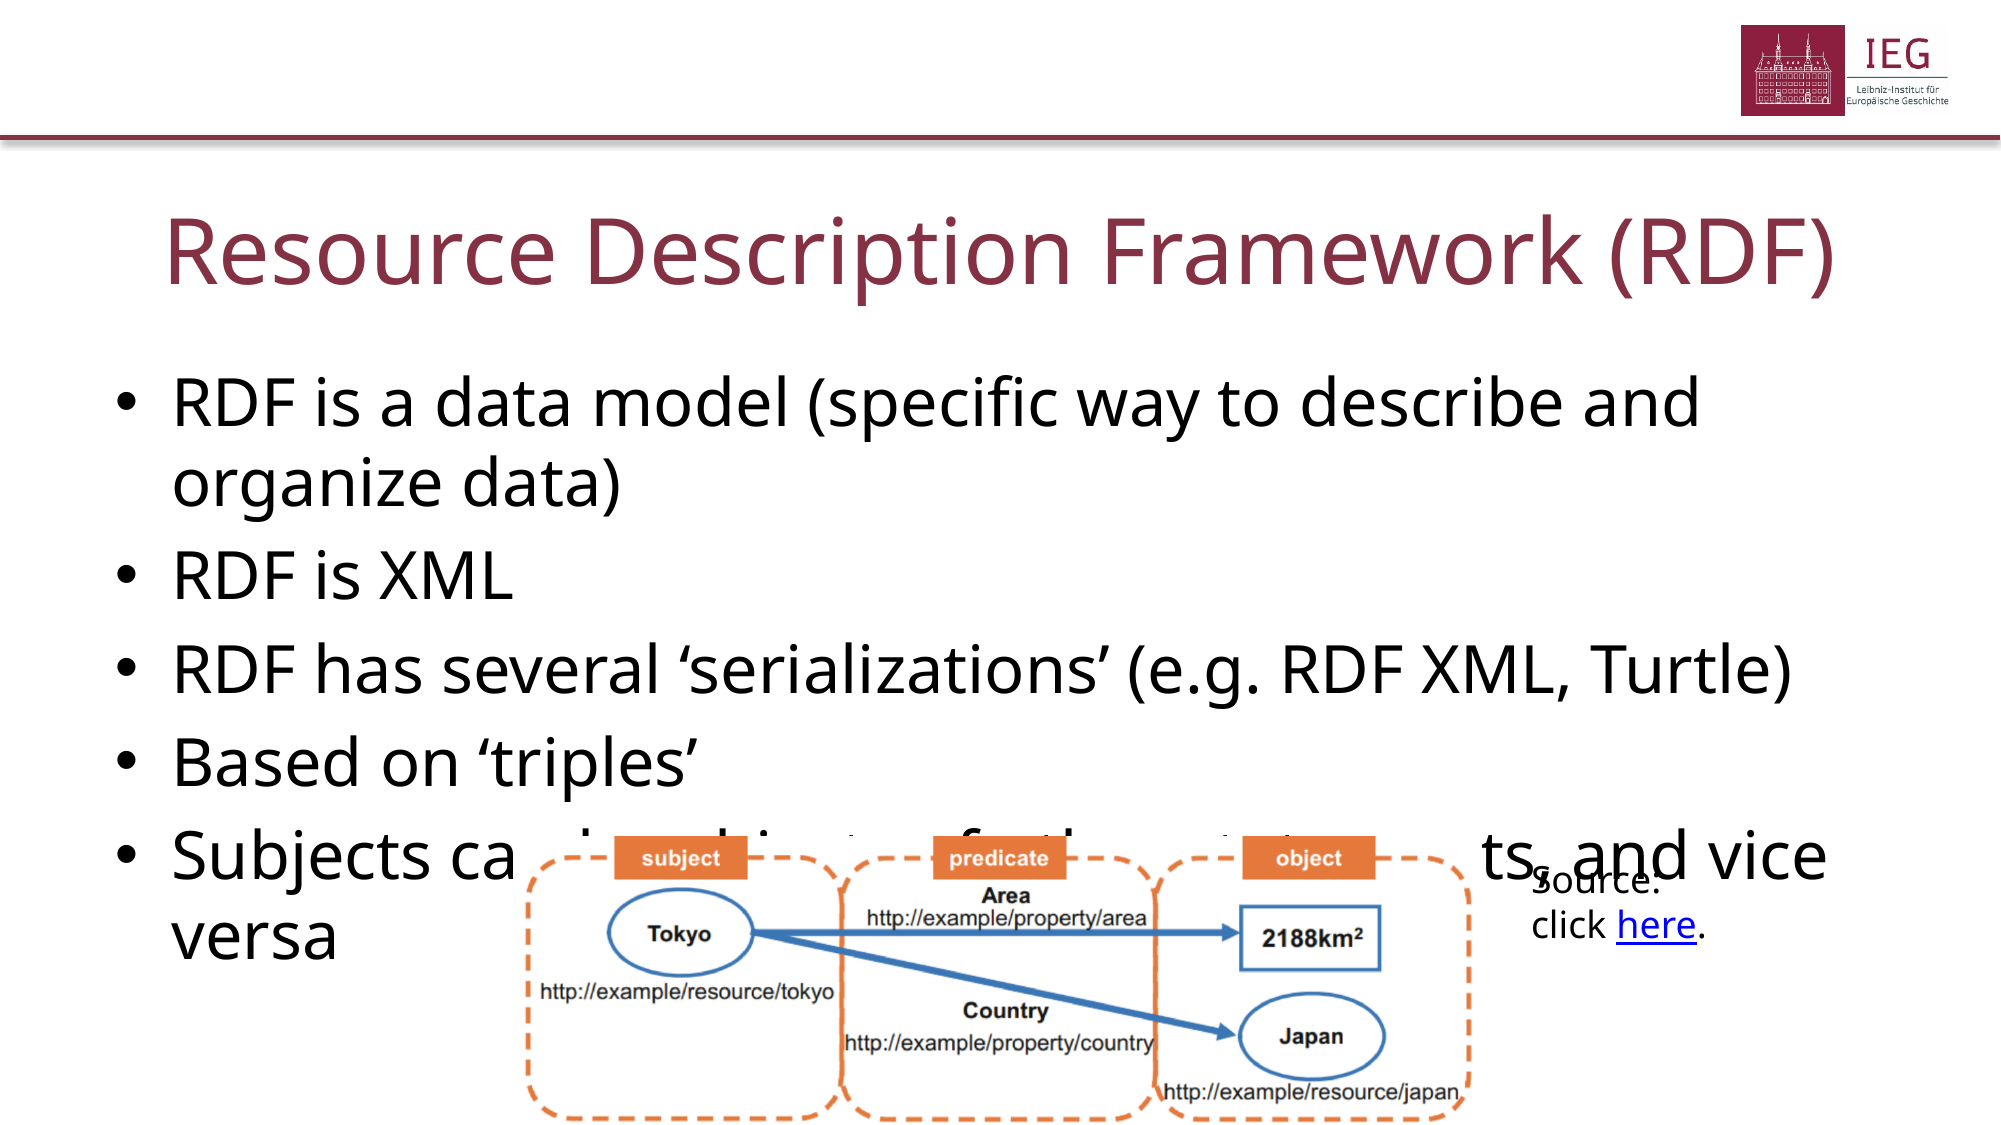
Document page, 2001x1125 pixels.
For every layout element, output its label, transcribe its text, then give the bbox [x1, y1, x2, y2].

list RDF is a data model (specific way to describe and organize data) RDF is XML RDF has several ‘serializations’ (e.g. RDF XML, Turtle) Based on ‘triples’ Subjects can be objects of other statements, and vice versa [99, 352, 2000, 1028]
title Resource Description Framework (RDF) [99, 154, 1900, 342]
picture [1741, 25, 1950, 116]
picture [518, 836, 1482, 1125]
text_box Source: click here. [1516, 848, 1733, 960]
